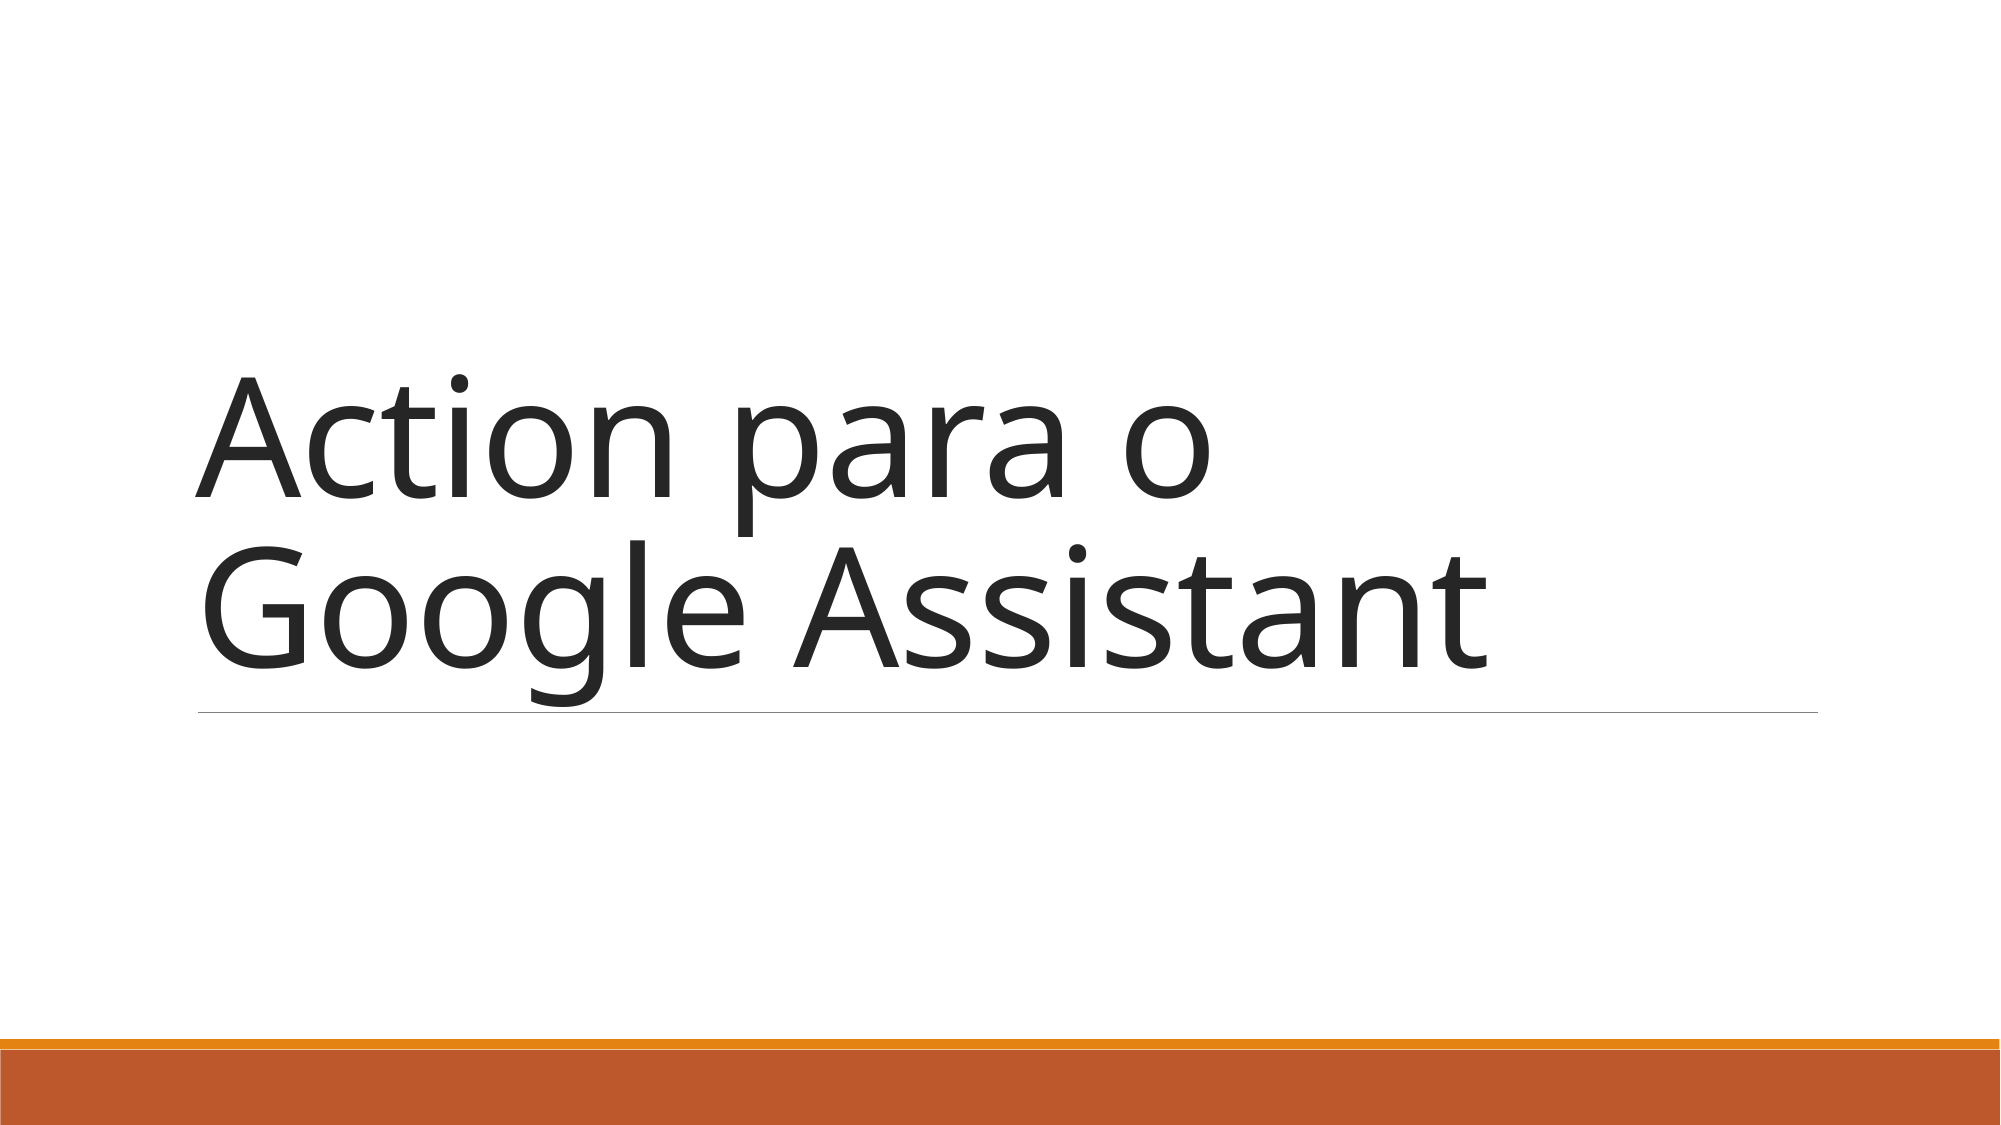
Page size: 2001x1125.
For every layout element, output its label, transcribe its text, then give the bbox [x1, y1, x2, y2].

title Action para o Google Assistant [180, 124, 1830, 710]
